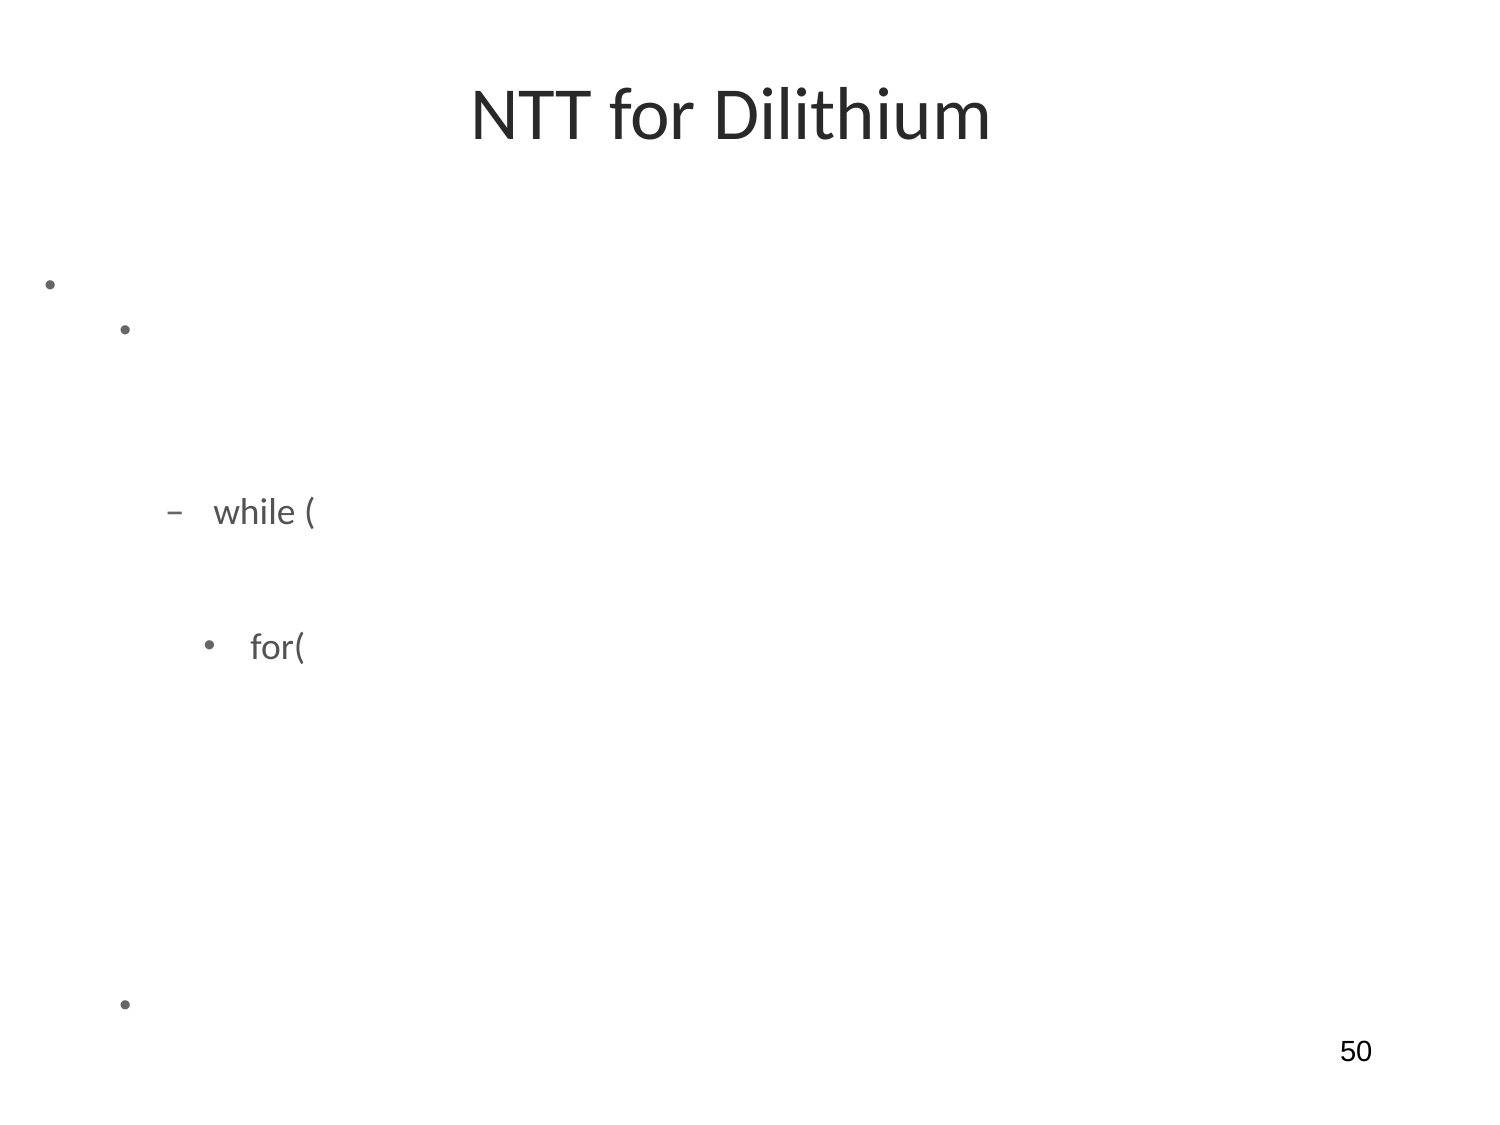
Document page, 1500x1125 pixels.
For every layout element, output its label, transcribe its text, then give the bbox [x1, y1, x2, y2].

slide_number 50 [1074, 1024, 1388, 1101]
text_box NTT for Dilithium [76, 19, 1387, 210]
